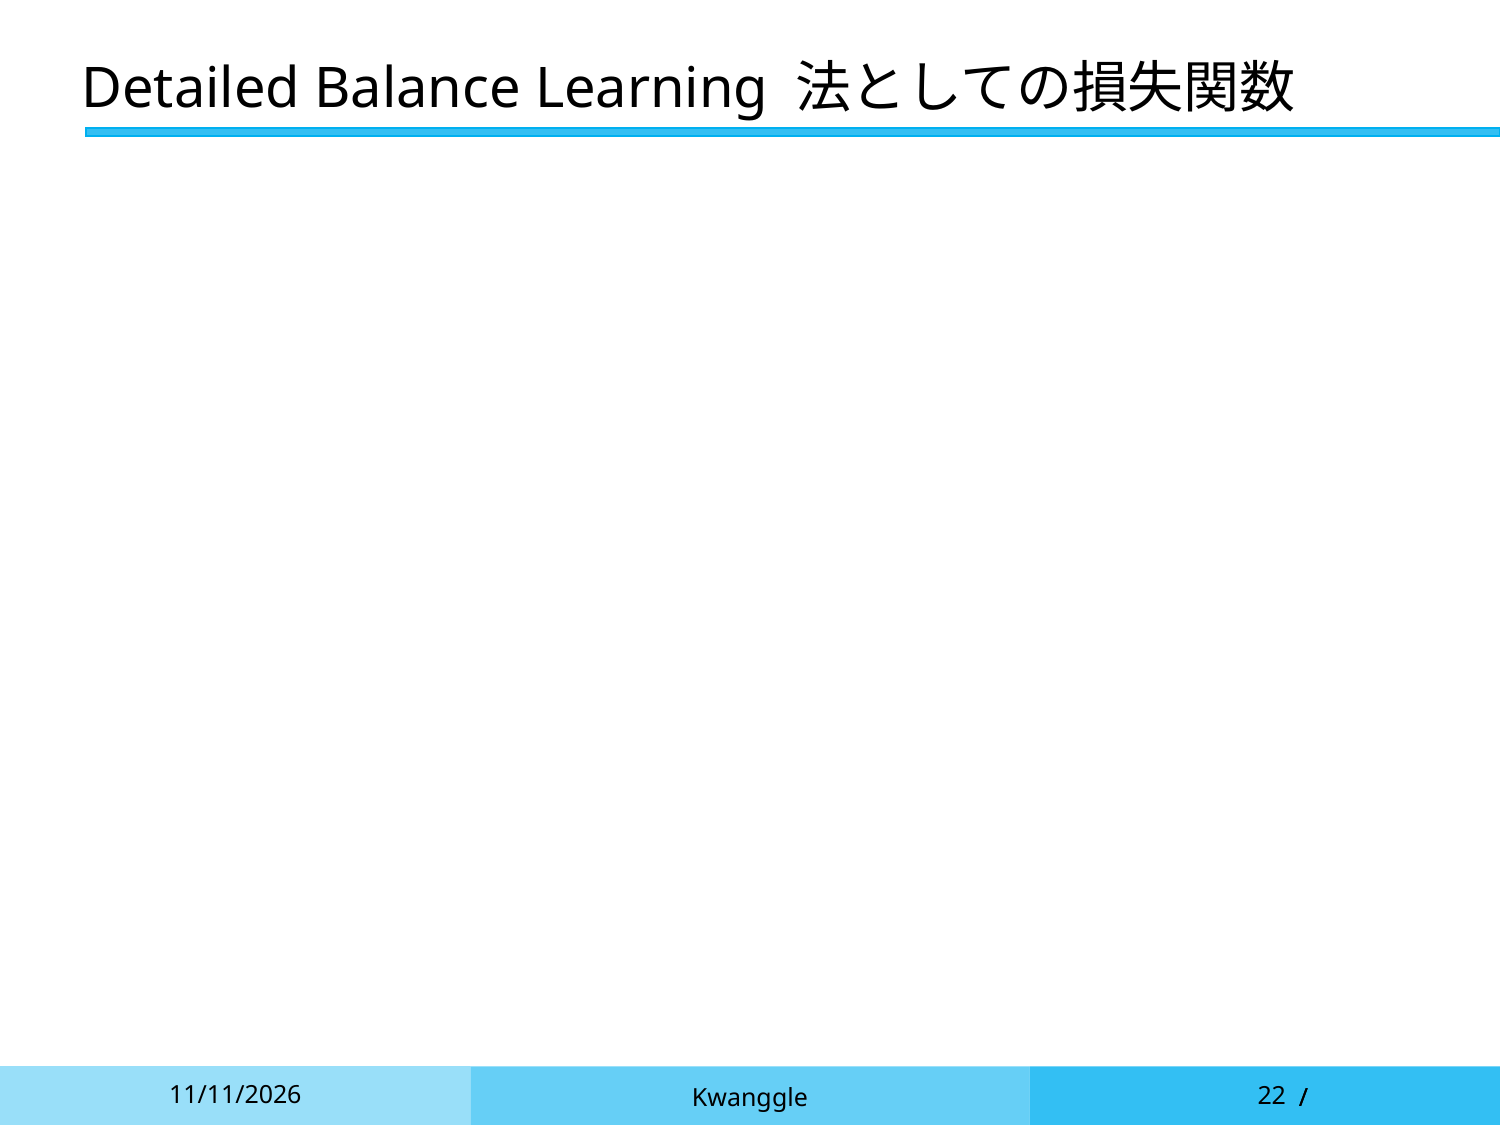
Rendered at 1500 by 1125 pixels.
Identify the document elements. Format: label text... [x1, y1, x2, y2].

slide_number 22 [1228, 1066, 1302, 1125]
footer Kwanggle [496, 1066, 1004, 1125]
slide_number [66, 1065, 405, 1125]
title Detailed Balance Learning 法としての損失関数 [66, 23, 1361, 155]
